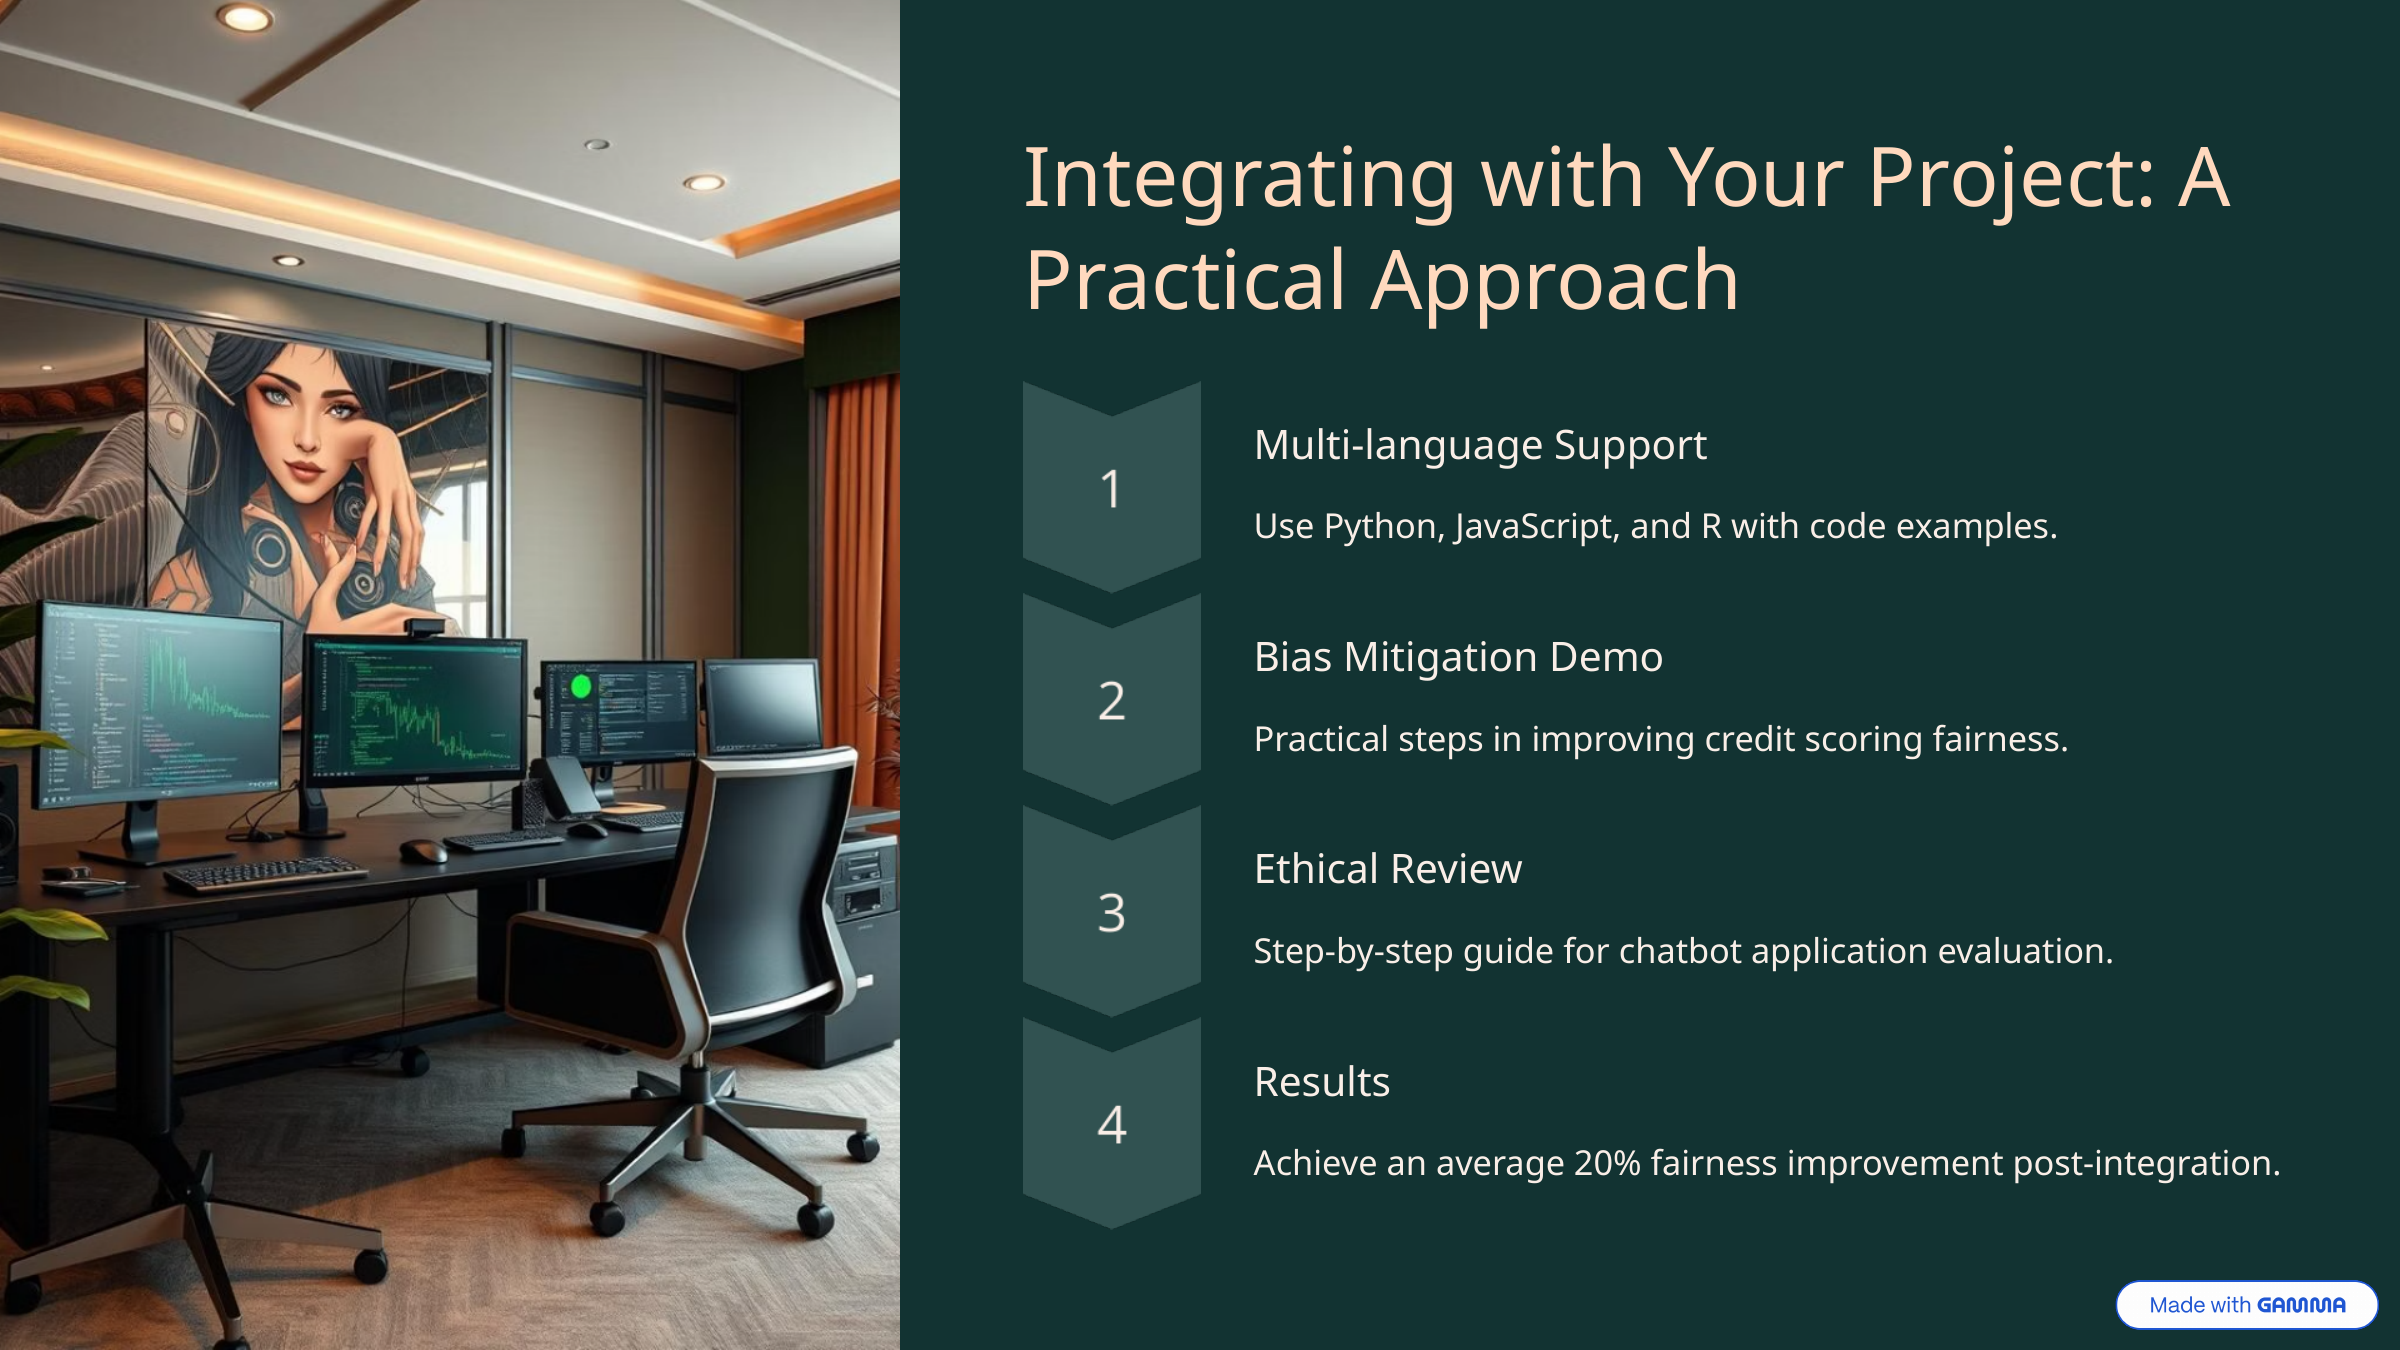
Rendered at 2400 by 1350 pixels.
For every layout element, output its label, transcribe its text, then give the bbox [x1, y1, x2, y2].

text_box Achieve an average 20% fairness improvement post-integration. [1253, 1126, 2277, 1183]
text_box Integrating with Your Project: A Practical Approach [1023, 120, 2277, 328]
text_box Step-by-step guide for chatbot application evaluation. [1253, 914, 2277, 971]
text_box Ethical Review [1253, 840, 1670, 893]
text_box Bias Mitigation Demo [1253, 628, 1670, 681]
picture [2106, 1271, 2389, 1339]
text_box Multi-language Support [1253, 416, 1700, 469]
text_box Use Python, JavaScript, and R with code examples. [1253, 489, 2277, 547]
text_box Results [1253, 1053, 1670, 1106]
picture [1023, 380, 1201, 1230]
picture [0, 0, 900, 1350]
text_box Practical steps in improving credit scoring fairness. [1253, 701, 2277, 759]
